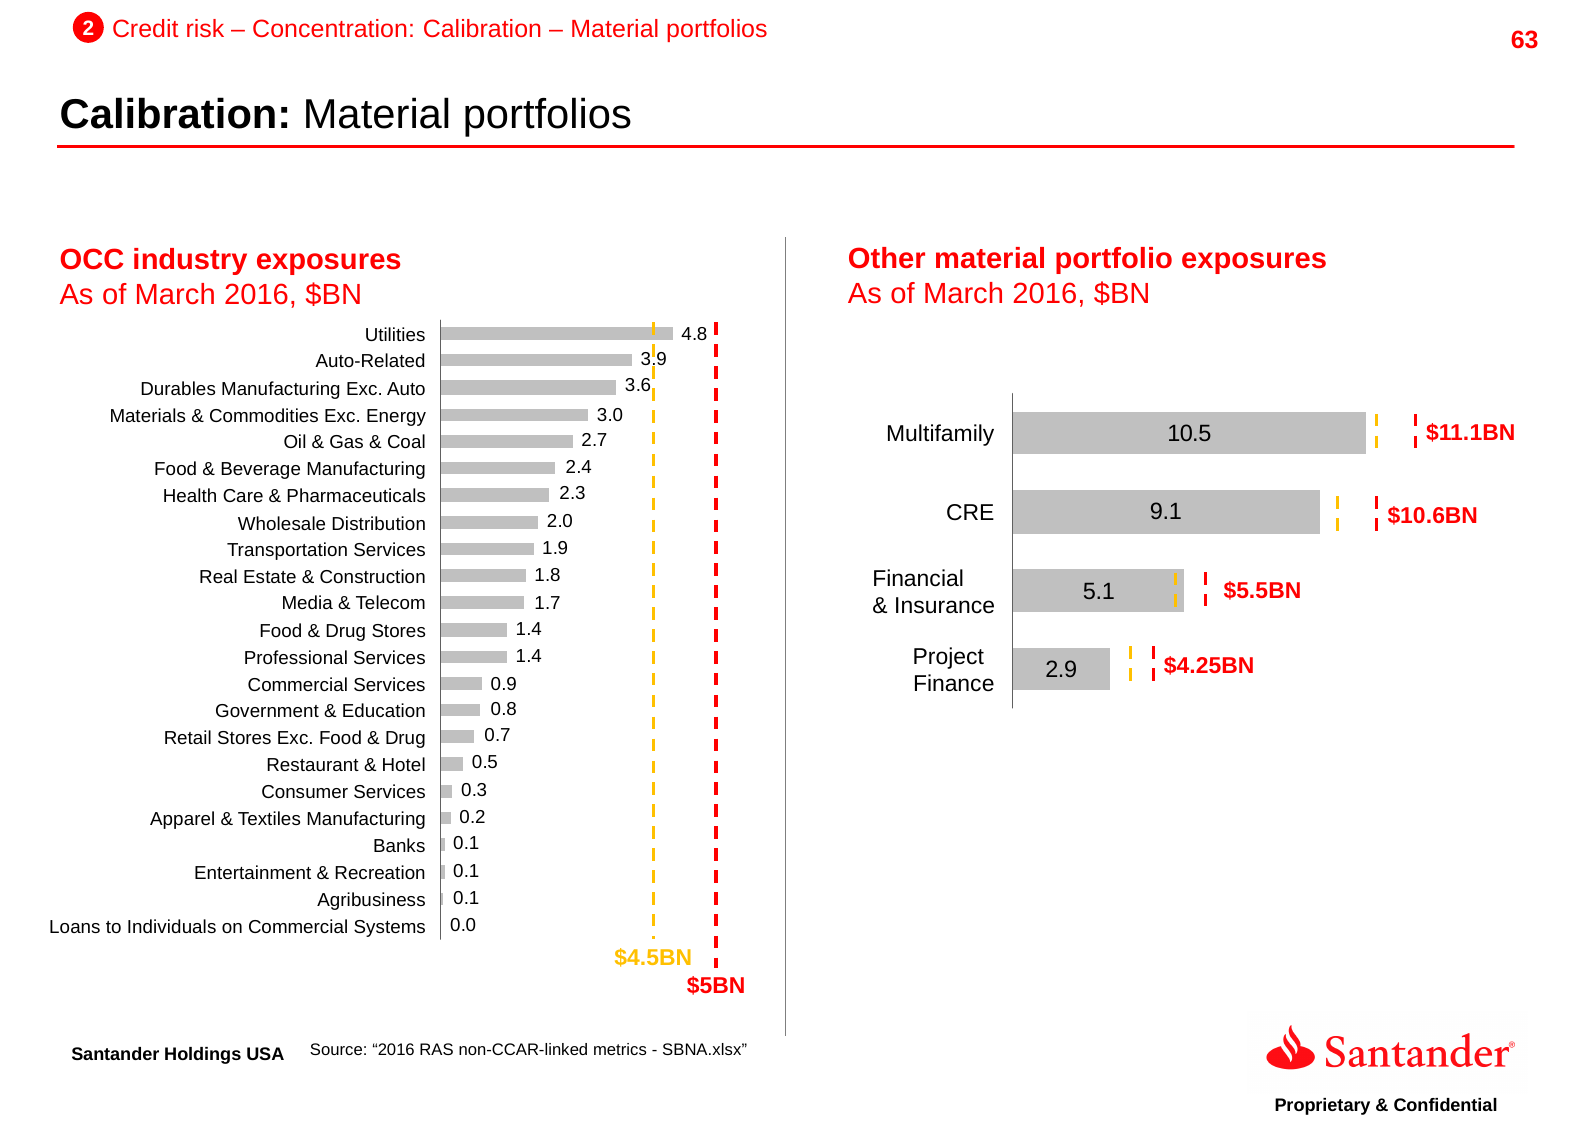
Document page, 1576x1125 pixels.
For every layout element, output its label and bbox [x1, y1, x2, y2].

text_box [847, 239, 1486, 277]
text_box [1420, 414, 1521, 453]
text_box [1385, 496, 1481, 536]
list [59, 75, 1482, 148]
text_box [72, 11, 770, 44]
text_box [59, 240, 735, 277]
text_box [872, 374, 1383, 726]
text_box [309, 1038, 1428, 1059]
picture [1247, 1011, 1528, 1094]
text_box [51, 299, 768, 1006]
